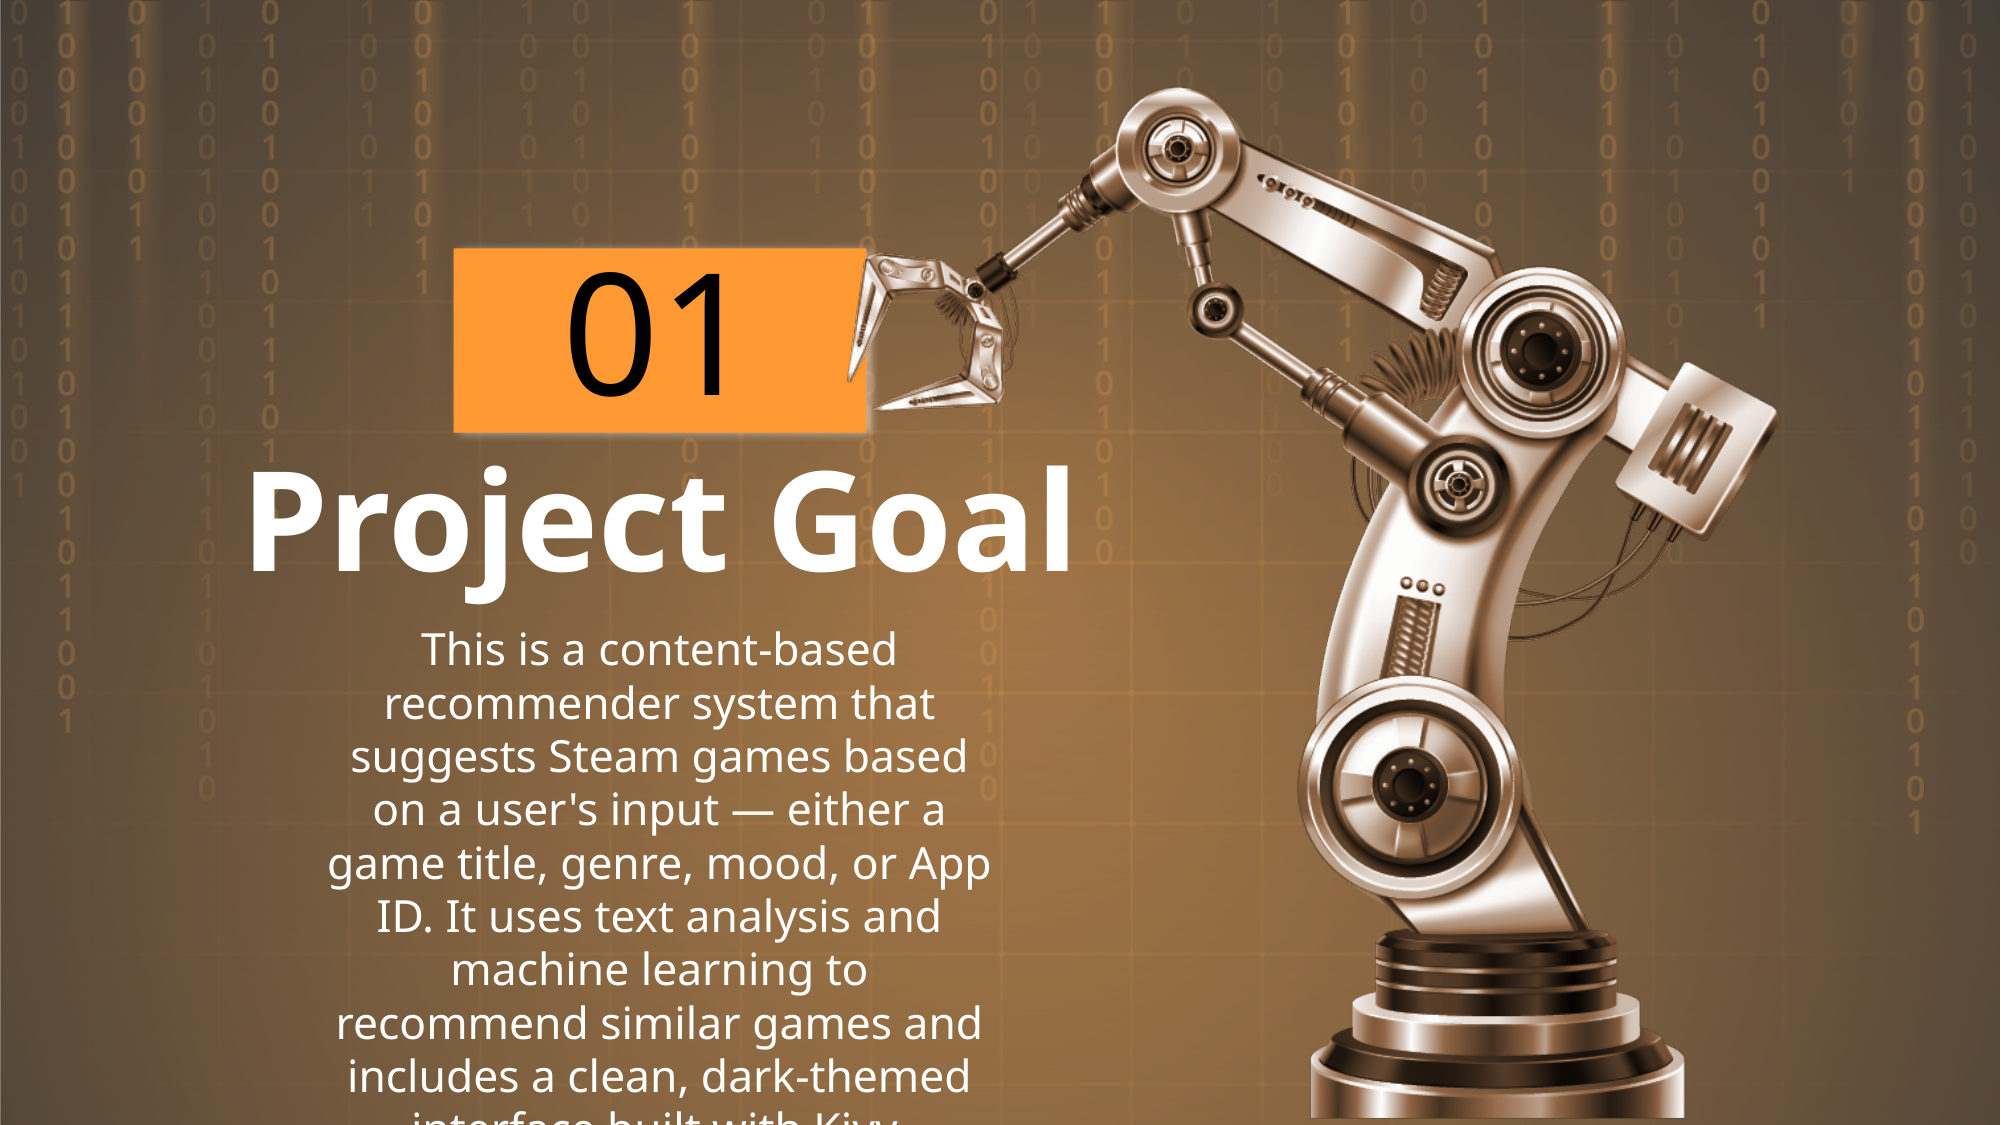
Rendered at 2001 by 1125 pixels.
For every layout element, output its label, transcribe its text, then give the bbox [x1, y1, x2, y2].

text_box [449, 241, 833, 431]
subtitle This is a content-based recommender system that suggests Steam games based on a user's input — either a game title, genre, mood, or App ID. It uses text analysis and machine learning to recommend similar games and includes a clean, dark-themed interface built with Kivy. [301, 616, 833, 1095]
title 01 [453, 248, 833, 431]
title Project Goal [183, 431, 833, 616]
picture [833, 0, 1818, 1125]
